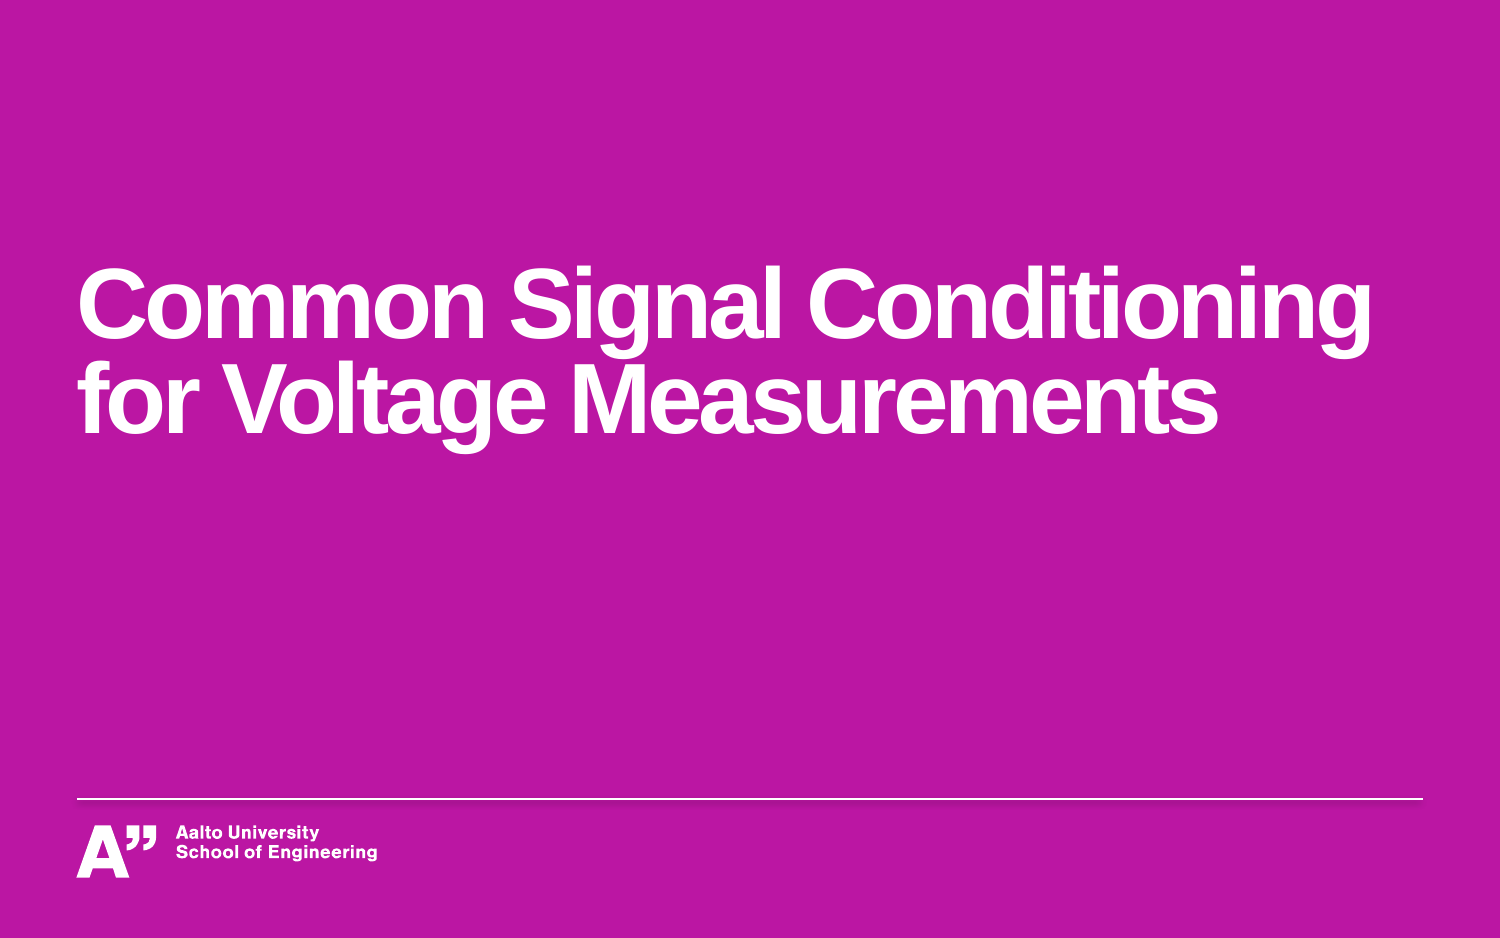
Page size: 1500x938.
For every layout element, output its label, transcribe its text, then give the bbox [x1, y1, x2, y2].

title Common Signal Conditioning for Voltage Measurements [76, 261, 1424, 622]
